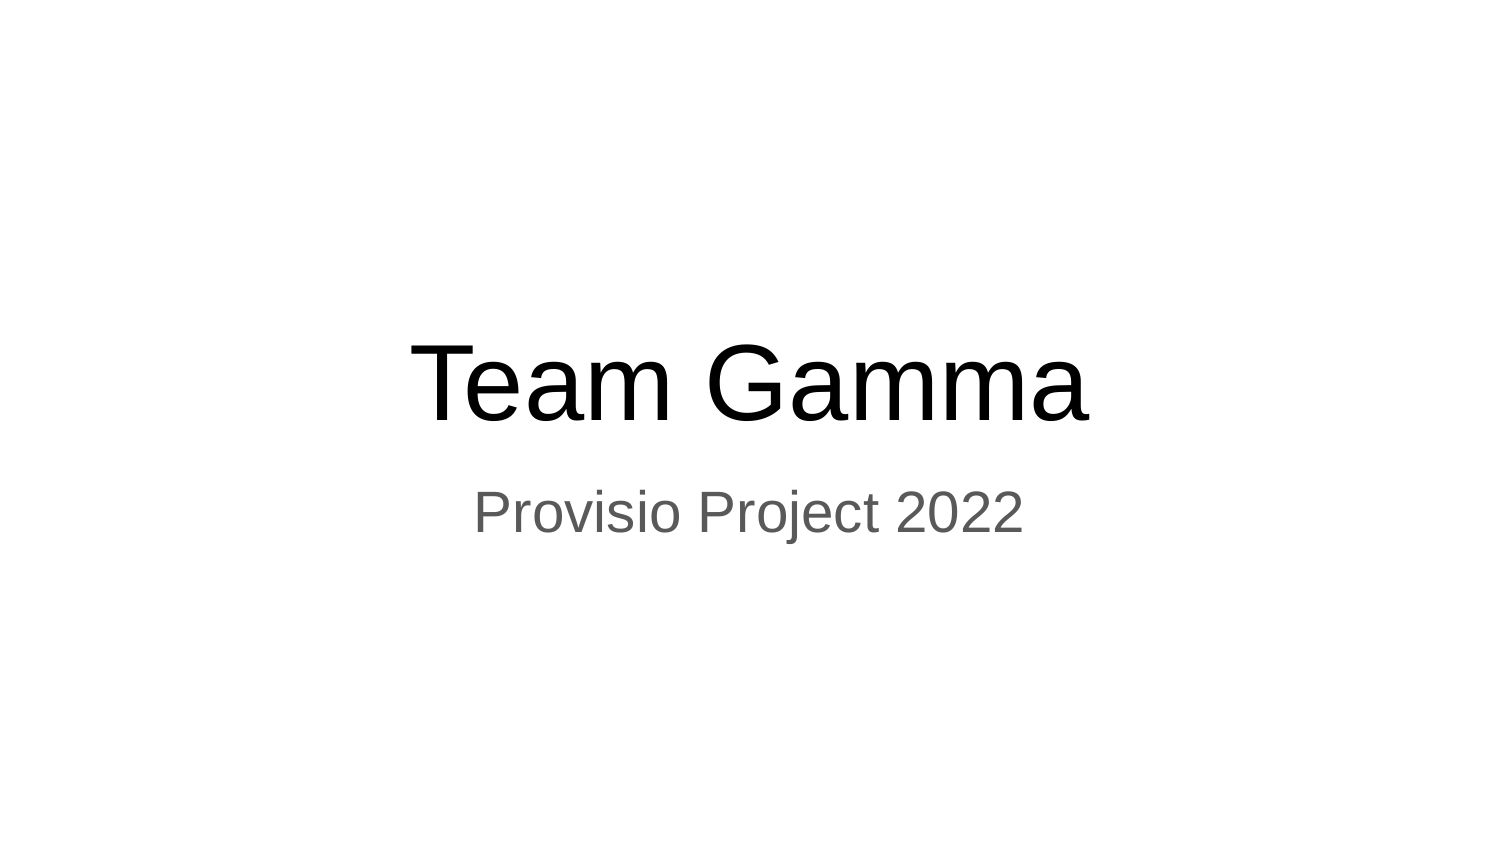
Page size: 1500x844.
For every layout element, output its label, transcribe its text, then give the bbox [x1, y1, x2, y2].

title Team Gamma [51, 122, 1449, 459]
subtitle Provisio Project 2022 [51, 464, 1449, 595]
